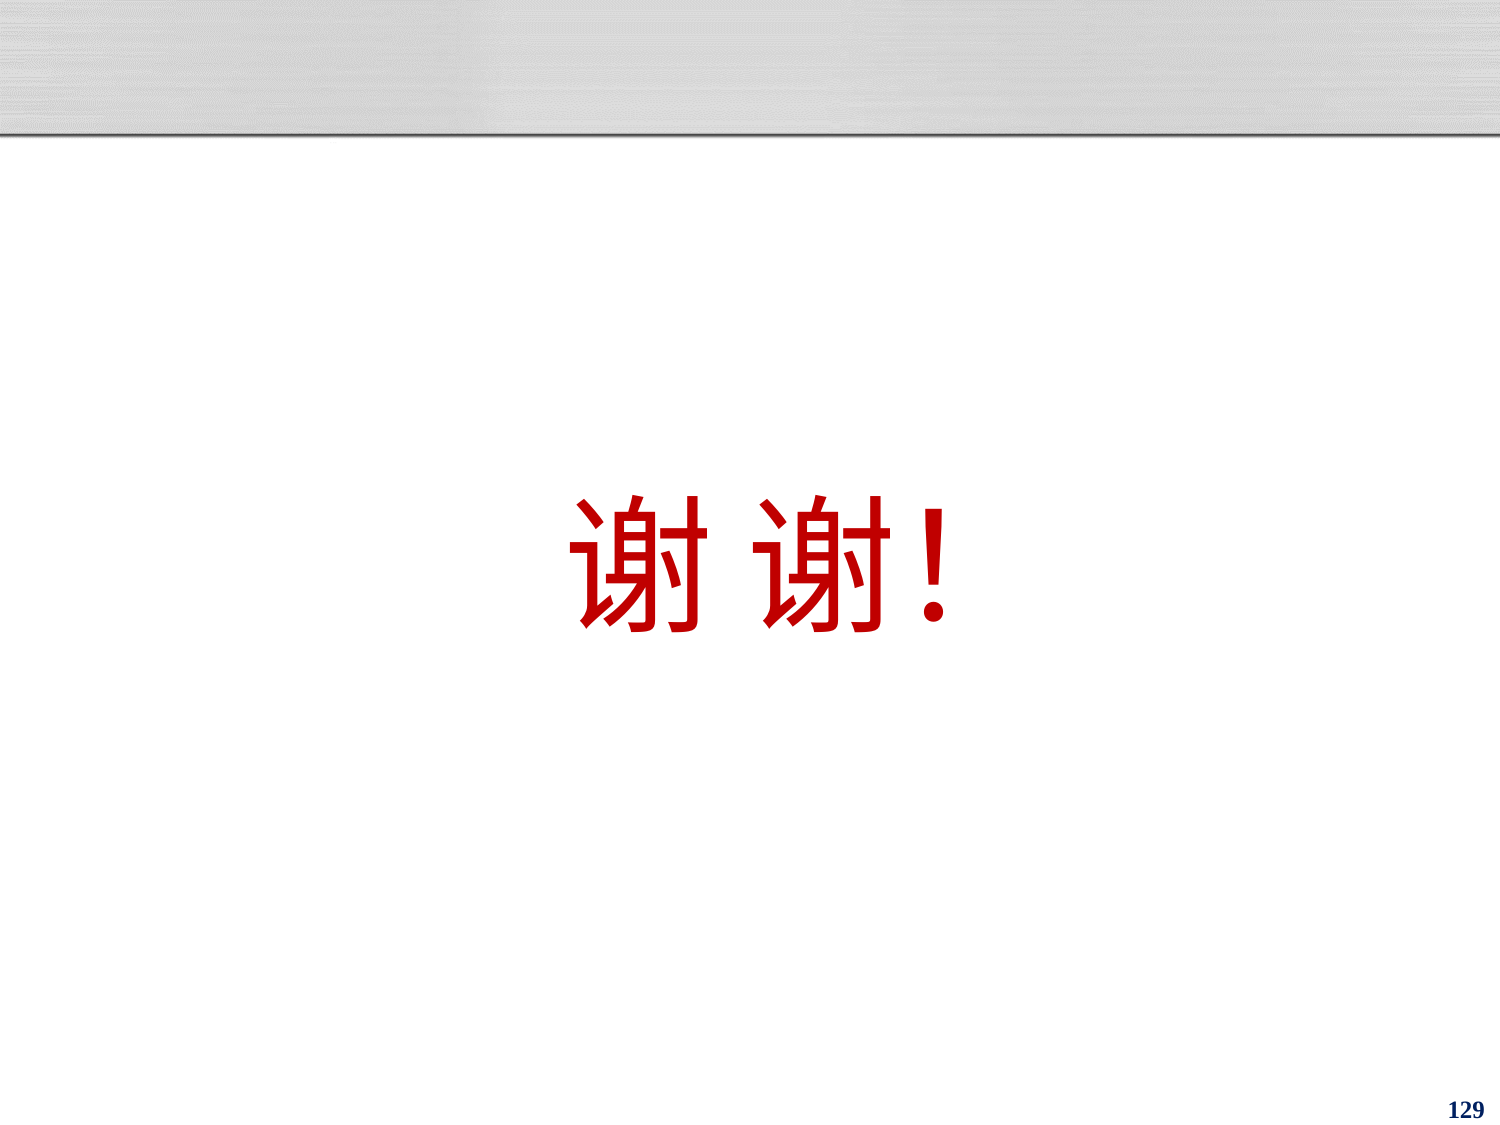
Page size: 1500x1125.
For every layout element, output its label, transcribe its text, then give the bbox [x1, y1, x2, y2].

text_box 谢 谢！ [421, 463, 1189, 659]
slide_number 129 [1162, 1092, 1500, 1125]
picture [0, 0, 1500, 1045]
